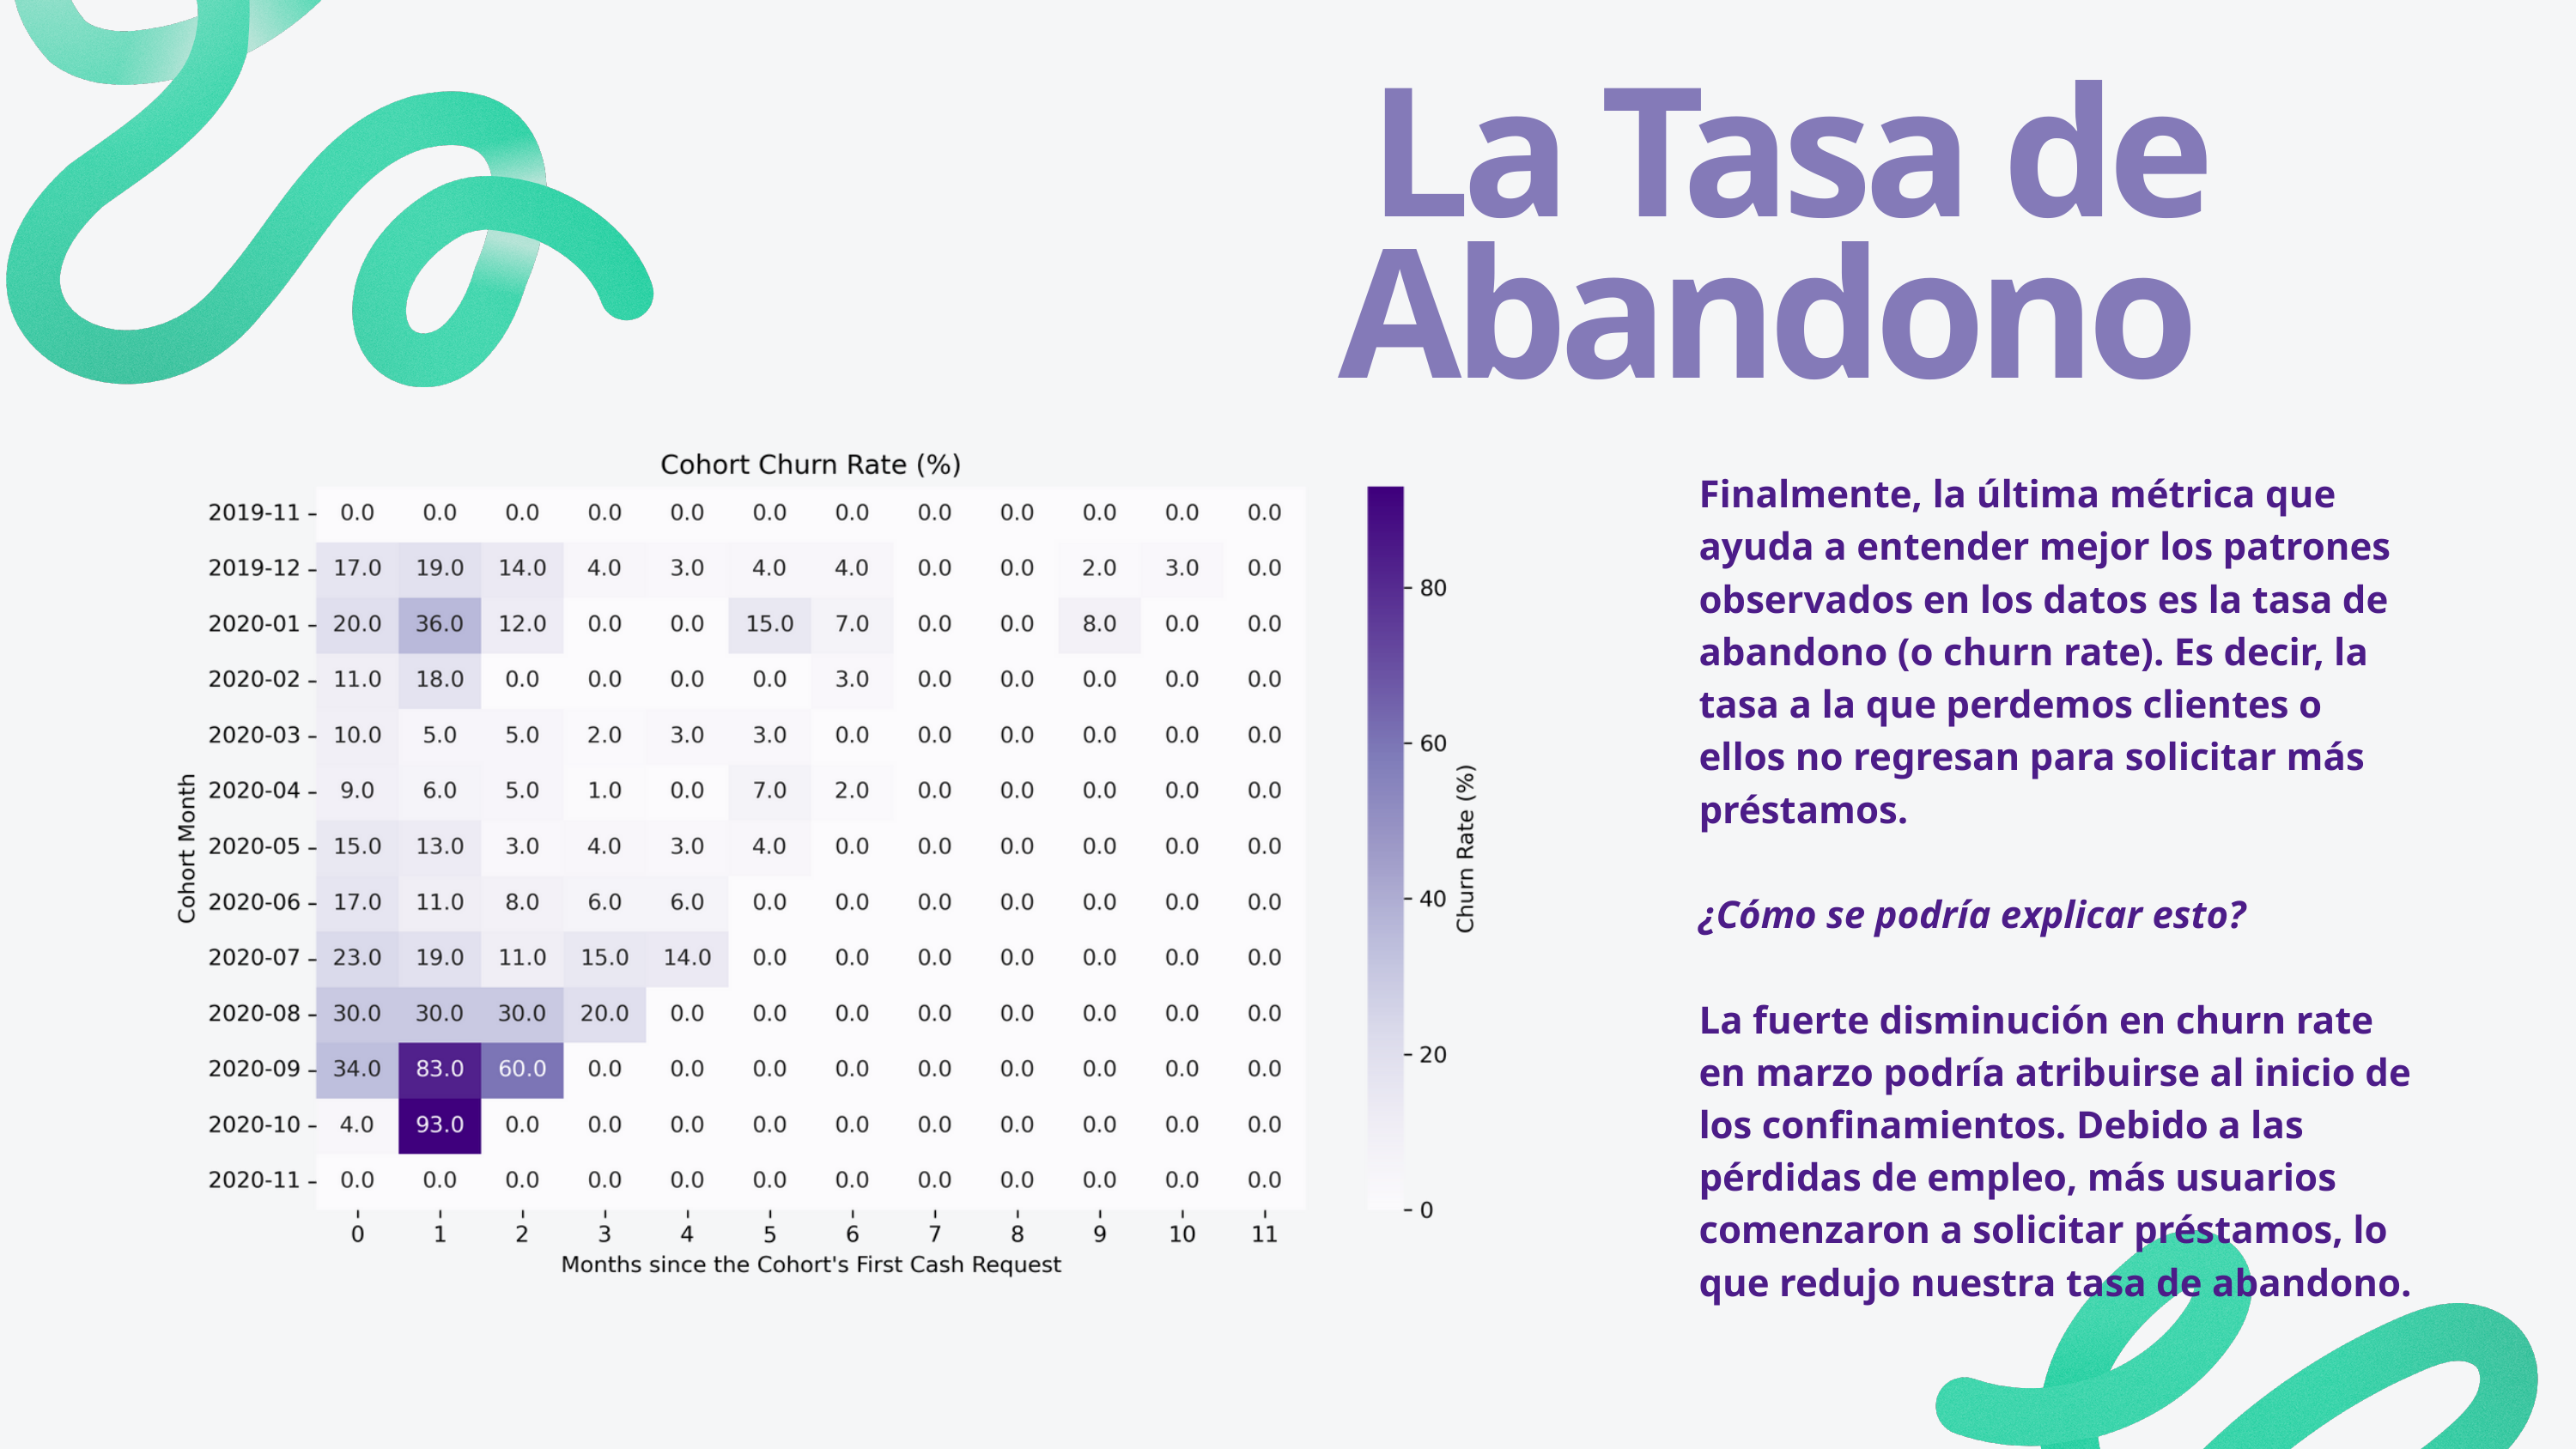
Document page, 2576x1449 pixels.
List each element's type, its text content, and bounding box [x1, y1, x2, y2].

text_box La Tasa de Abandono [999, 90, 2576, 415]
text_box Finalmente, la última métrica que ayuda a entender mejor los patrones observados en los datos es la tasa de abandono (o churn rate). Es decir, la tasa a la que perdemos clientes o ellos no regresan para solicitar más préstamos. ¿Cómo se podría explicar esto? La fuerte disminución en churn rate en marzo podría atribuirse al inicio de los confinamientos. Debido a las pérdidas de empleo, más usuarios comenzaron a solicitar préstamos, lo que redujo nuestra tasa de abandono. [1698, 463, 2415, 1304]
text_box [117, 372, 1713, 1330]
text_box [1932, 1226, 2576, 1449]
text_box [0, 0, 657, 387]
